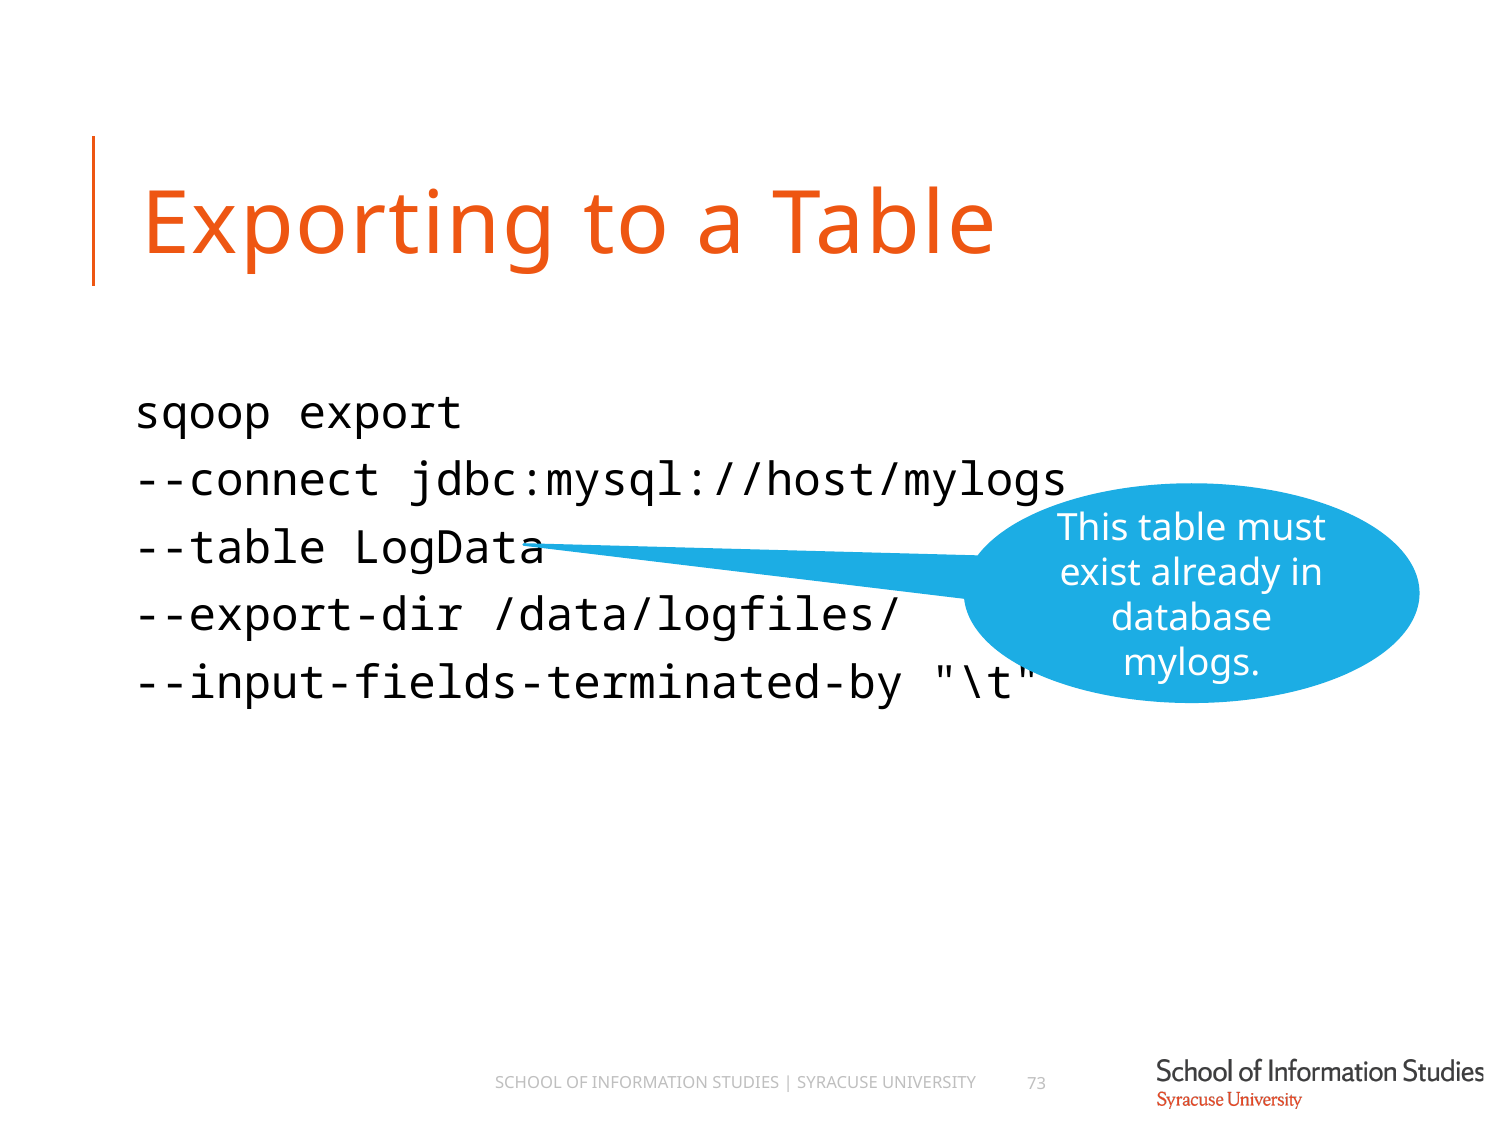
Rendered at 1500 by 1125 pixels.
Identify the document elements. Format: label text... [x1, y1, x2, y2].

text_box This table must exist already in database mylogs. [522, 483, 1420, 704]
list sqoop export --connect jdbc:mysql://host/mylogs --table LogData --export-dir /data/logfiles/ --input-fields-terminated-by "\t" [126, 375, 1322, 1035]
title Exporting to a Table [126, 96, 1322, 342]
slide_number 73 [1012, 1061, 1149, 1107]
footer School of Information Studies | Syracuse University [283, 1061, 993, 1106]
